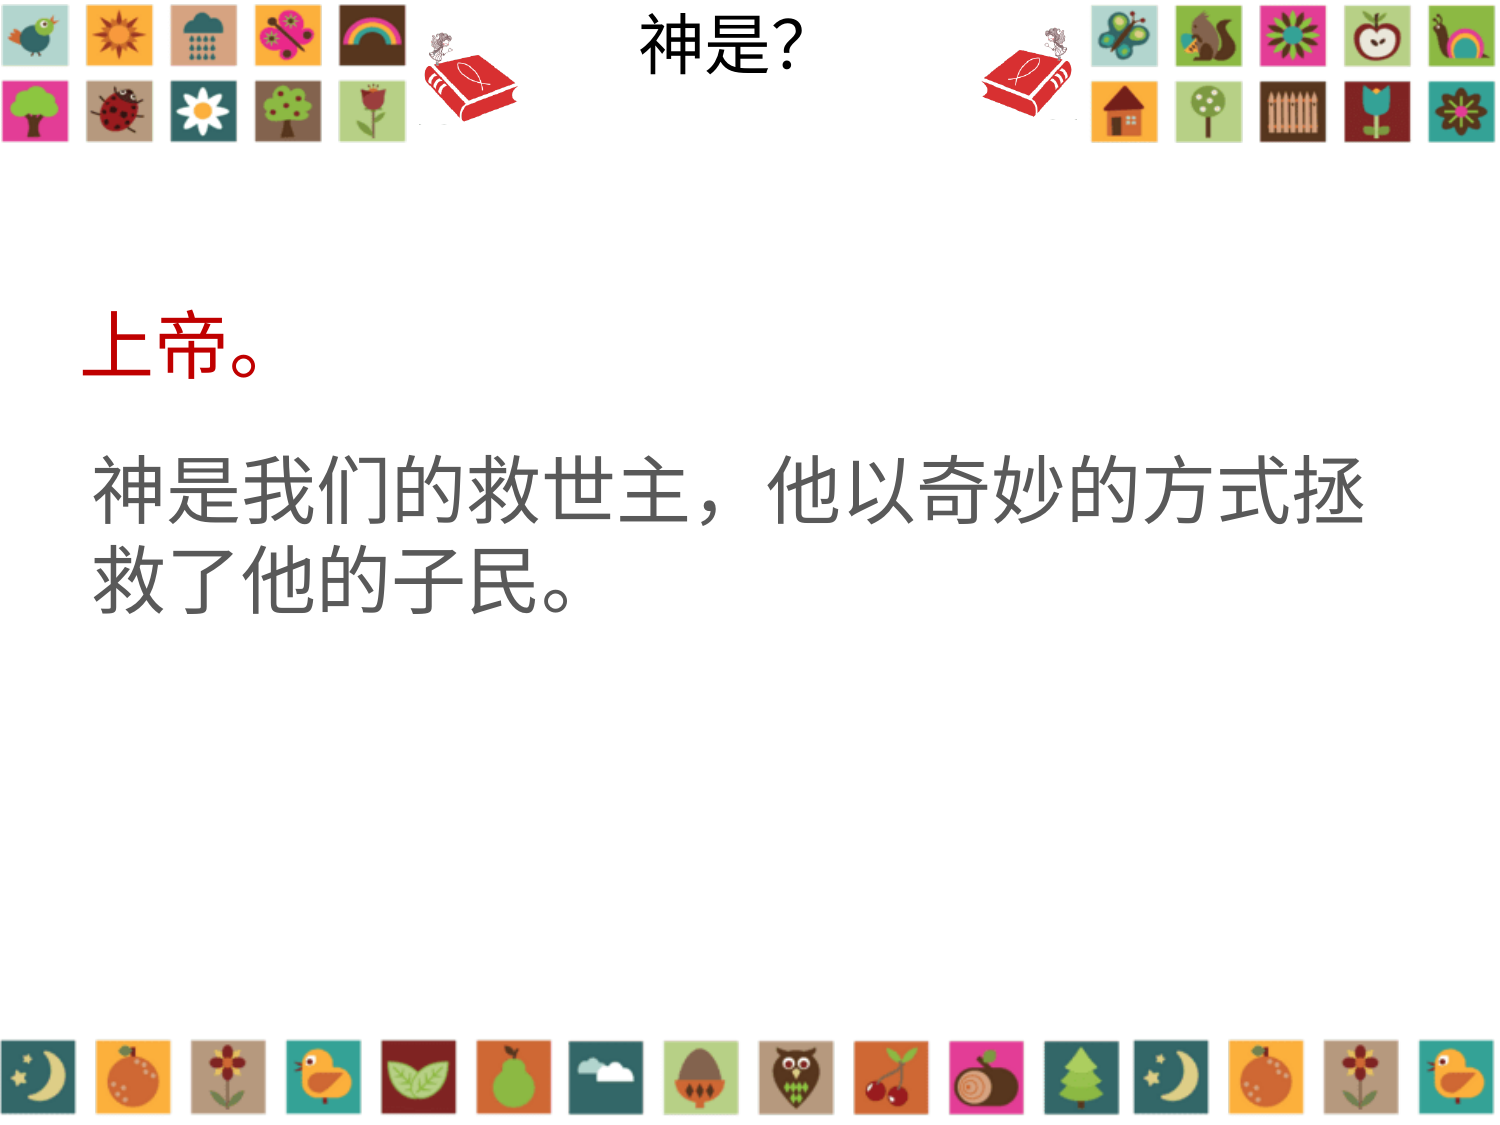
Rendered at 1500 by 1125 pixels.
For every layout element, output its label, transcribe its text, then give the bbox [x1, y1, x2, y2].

text_box 神是？ [414, 0, 1080, 91]
text_box 上帝。 [64, 290, 1412, 396]
text_box 神是我们的救世主，他以奇妙的方式拯救了他的子民。 [76, 436, 1424, 632]
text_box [0, 1028, 1500, 1118]
picture [0, 3, 550, 150]
picture [950, 3, 1500, 150]
